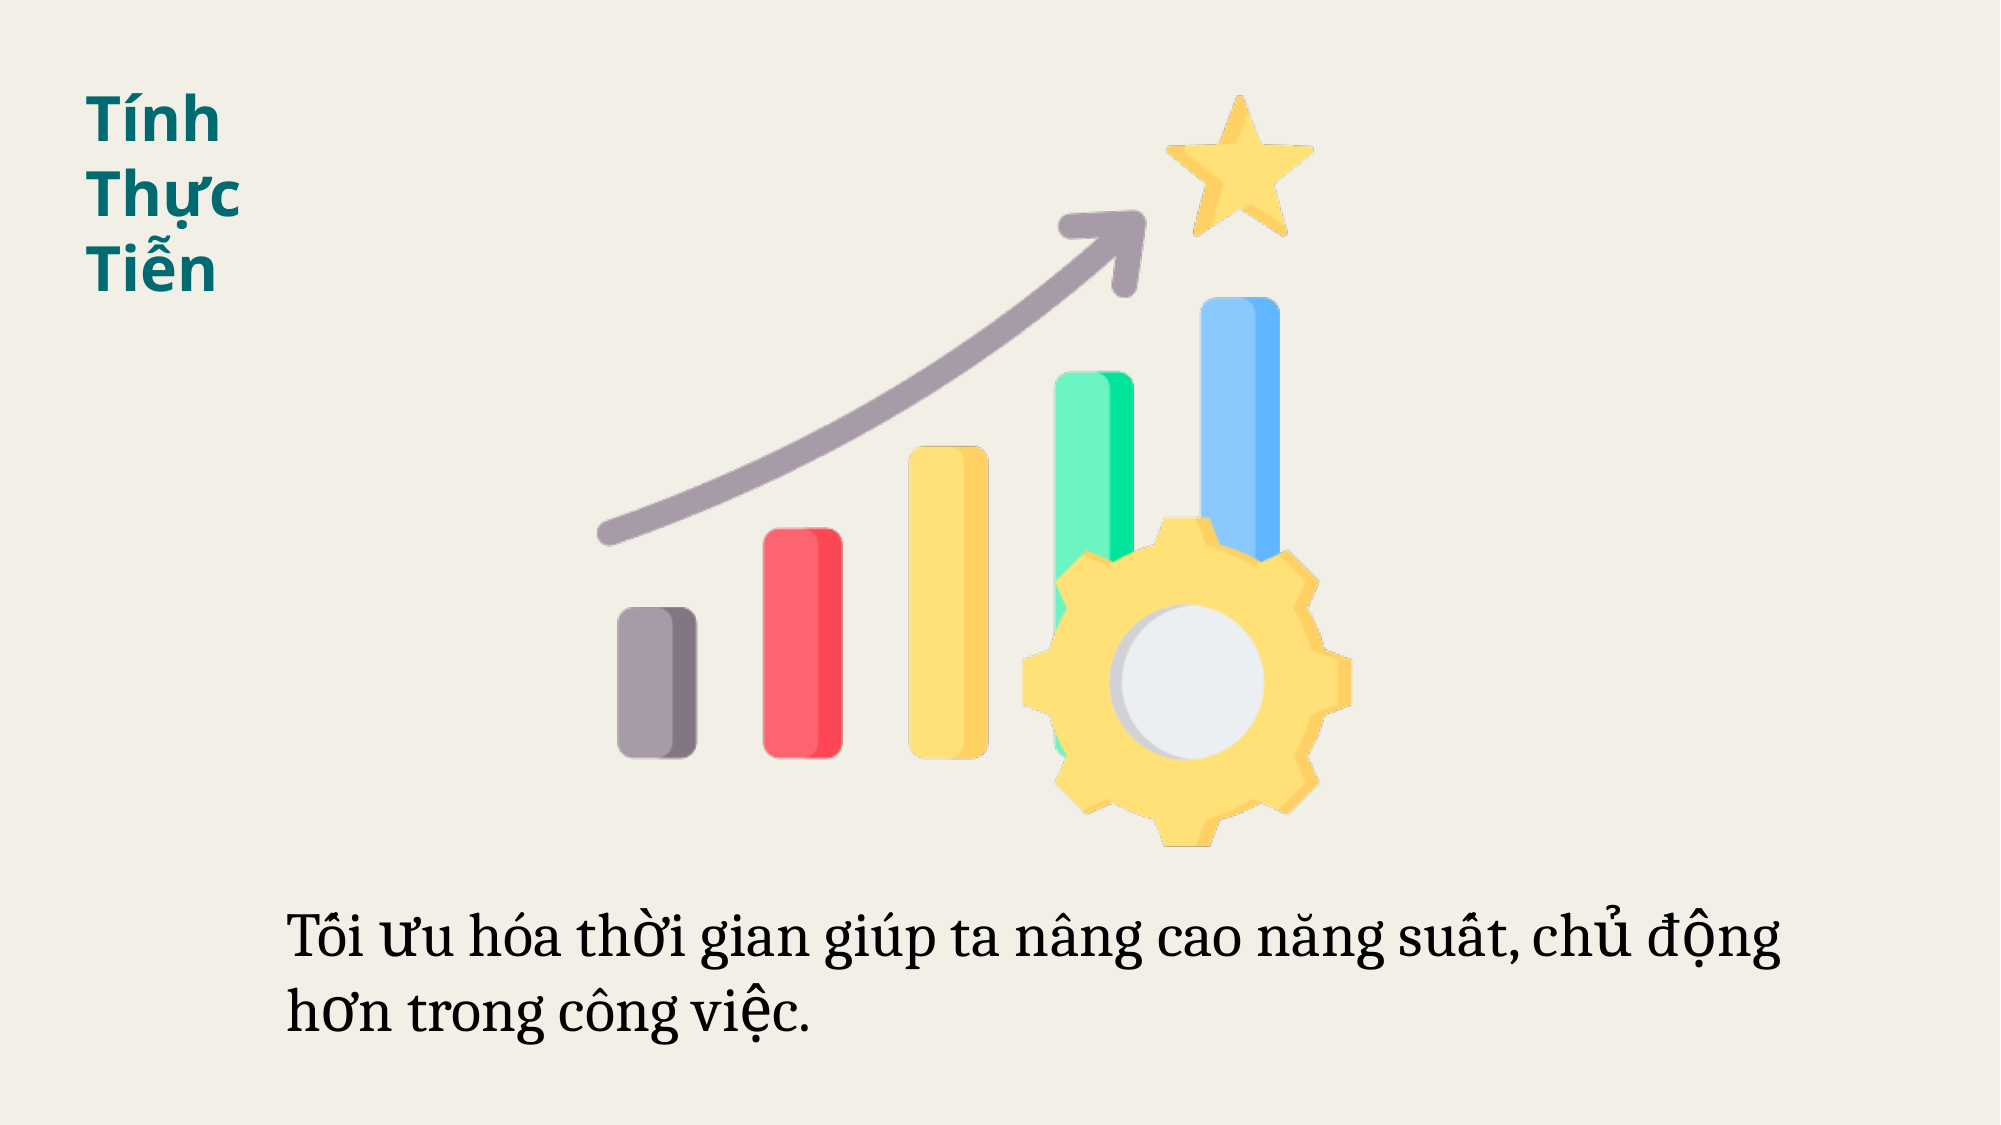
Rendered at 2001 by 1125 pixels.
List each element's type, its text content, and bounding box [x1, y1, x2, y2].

picture [573, 71, 1375, 873]
text_box Tính Thực Tiễn [70, 71, 323, 312]
text_box Tối ưu hóa thời gian giúp ta nâng cao năng suất, chủ động hơn trong công việc. [196, 886, 1804, 1051]
